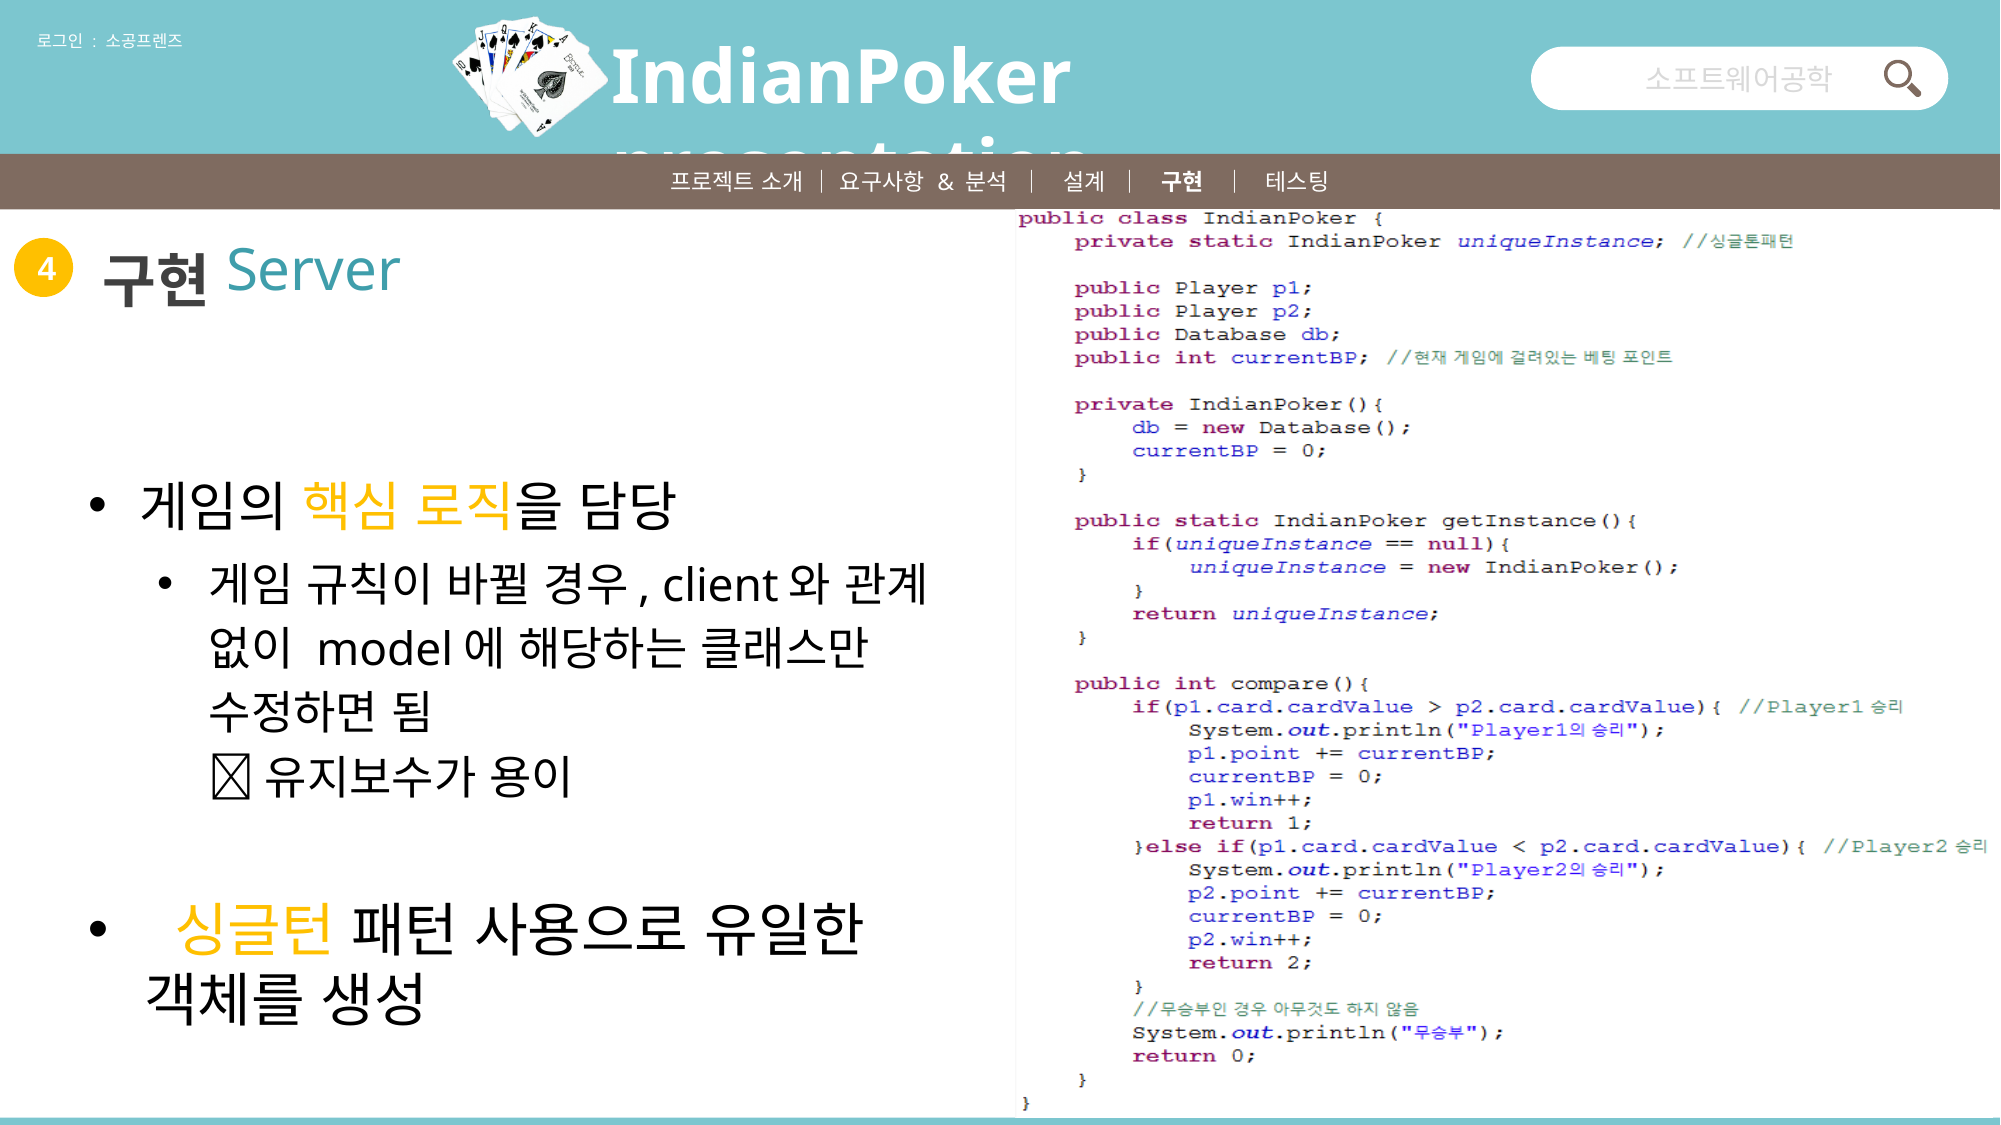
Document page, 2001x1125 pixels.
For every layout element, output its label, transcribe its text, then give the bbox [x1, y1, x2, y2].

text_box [1884, 59, 1922, 97]
text_box 구현 [88, 211, 496, 322]
text_box 4 [13, 236, 75, 299]
text_box 프로젝트 소개 ｜ 요구사항 & 분석 ｜ 설계 ｜ 구현 ｜ 테스팅 [0, 153, 2000, 211]
picture [1015, 209, 1993, 1118]
text_box 로그인 : 소공프렌즈 [15, 23, 205, 59]
text_box Server [211, 224, 611, 310]
text_box IndianPoker presentation [596, 211, 1015, 216]
text_box 소프트웨어공학 [1529, 45, 1950, 112]
text_box IndianPoker presentation [596, 20, 1404, 153]
text_box 게임의 핵심 로직을 담당 게임 규칙이 바뀔 경우, client와 관계 없이 model에 해당하는 클래스만 수정하면 됨  유지보수가 용이 [73, 464, 985, 812]
text_box [0, 0, 2000, 153]
picture [448, 14, 611, 139]
text_box [0, 1117, 2000, 1125]
text_box 싱글턴 패턴 사용으로 유일한 객체를 생성 [73, 885, 948, 1041]
